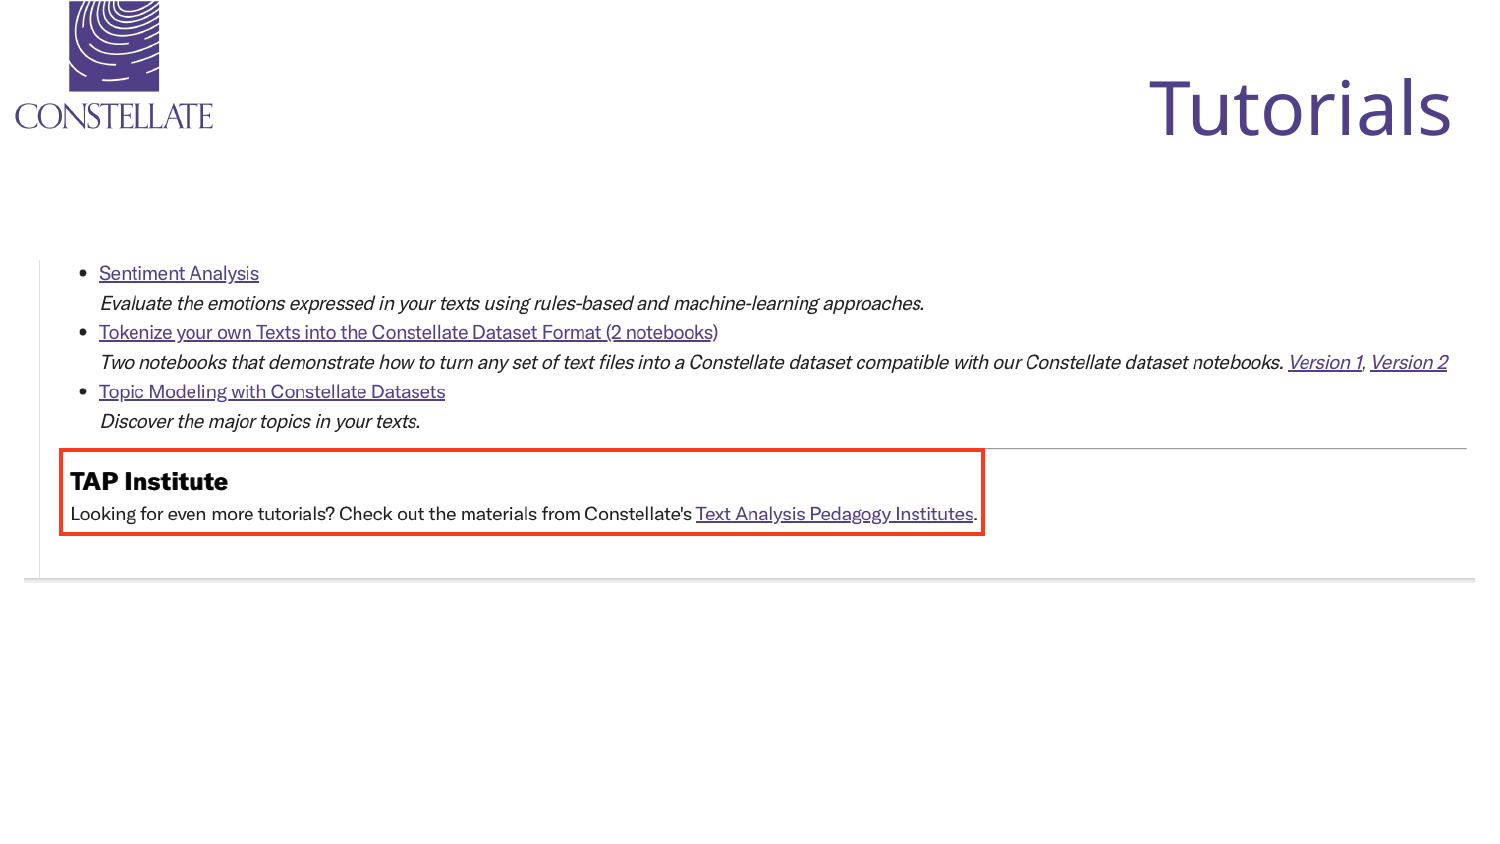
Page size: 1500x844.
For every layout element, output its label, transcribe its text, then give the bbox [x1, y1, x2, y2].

picture [13, 0, 215, 132]
picture [24, 260, 1476, 584]
text_box Tutorials [1134, 0, 1481, 89]
